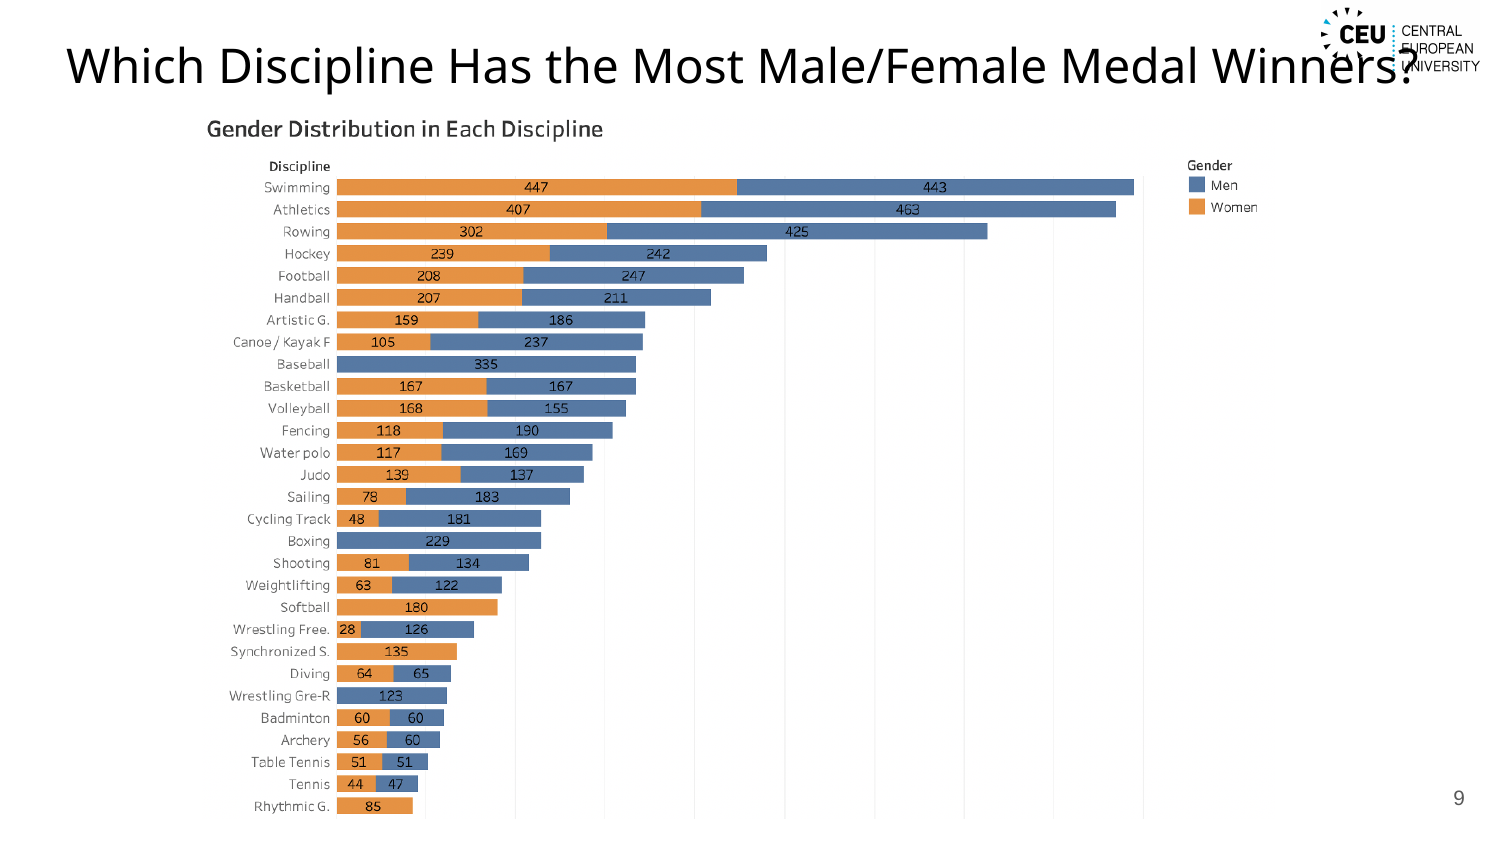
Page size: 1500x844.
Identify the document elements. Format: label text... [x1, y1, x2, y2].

title Which Discipline Has the Most Male/Female Medal Winners? [51, 20, 1449, 115]
slide_number ‹#› [1389, 764, 1480, 830]
picture [1321, 0, 1480, 80]
picture [186, 113, 1275, 820]
